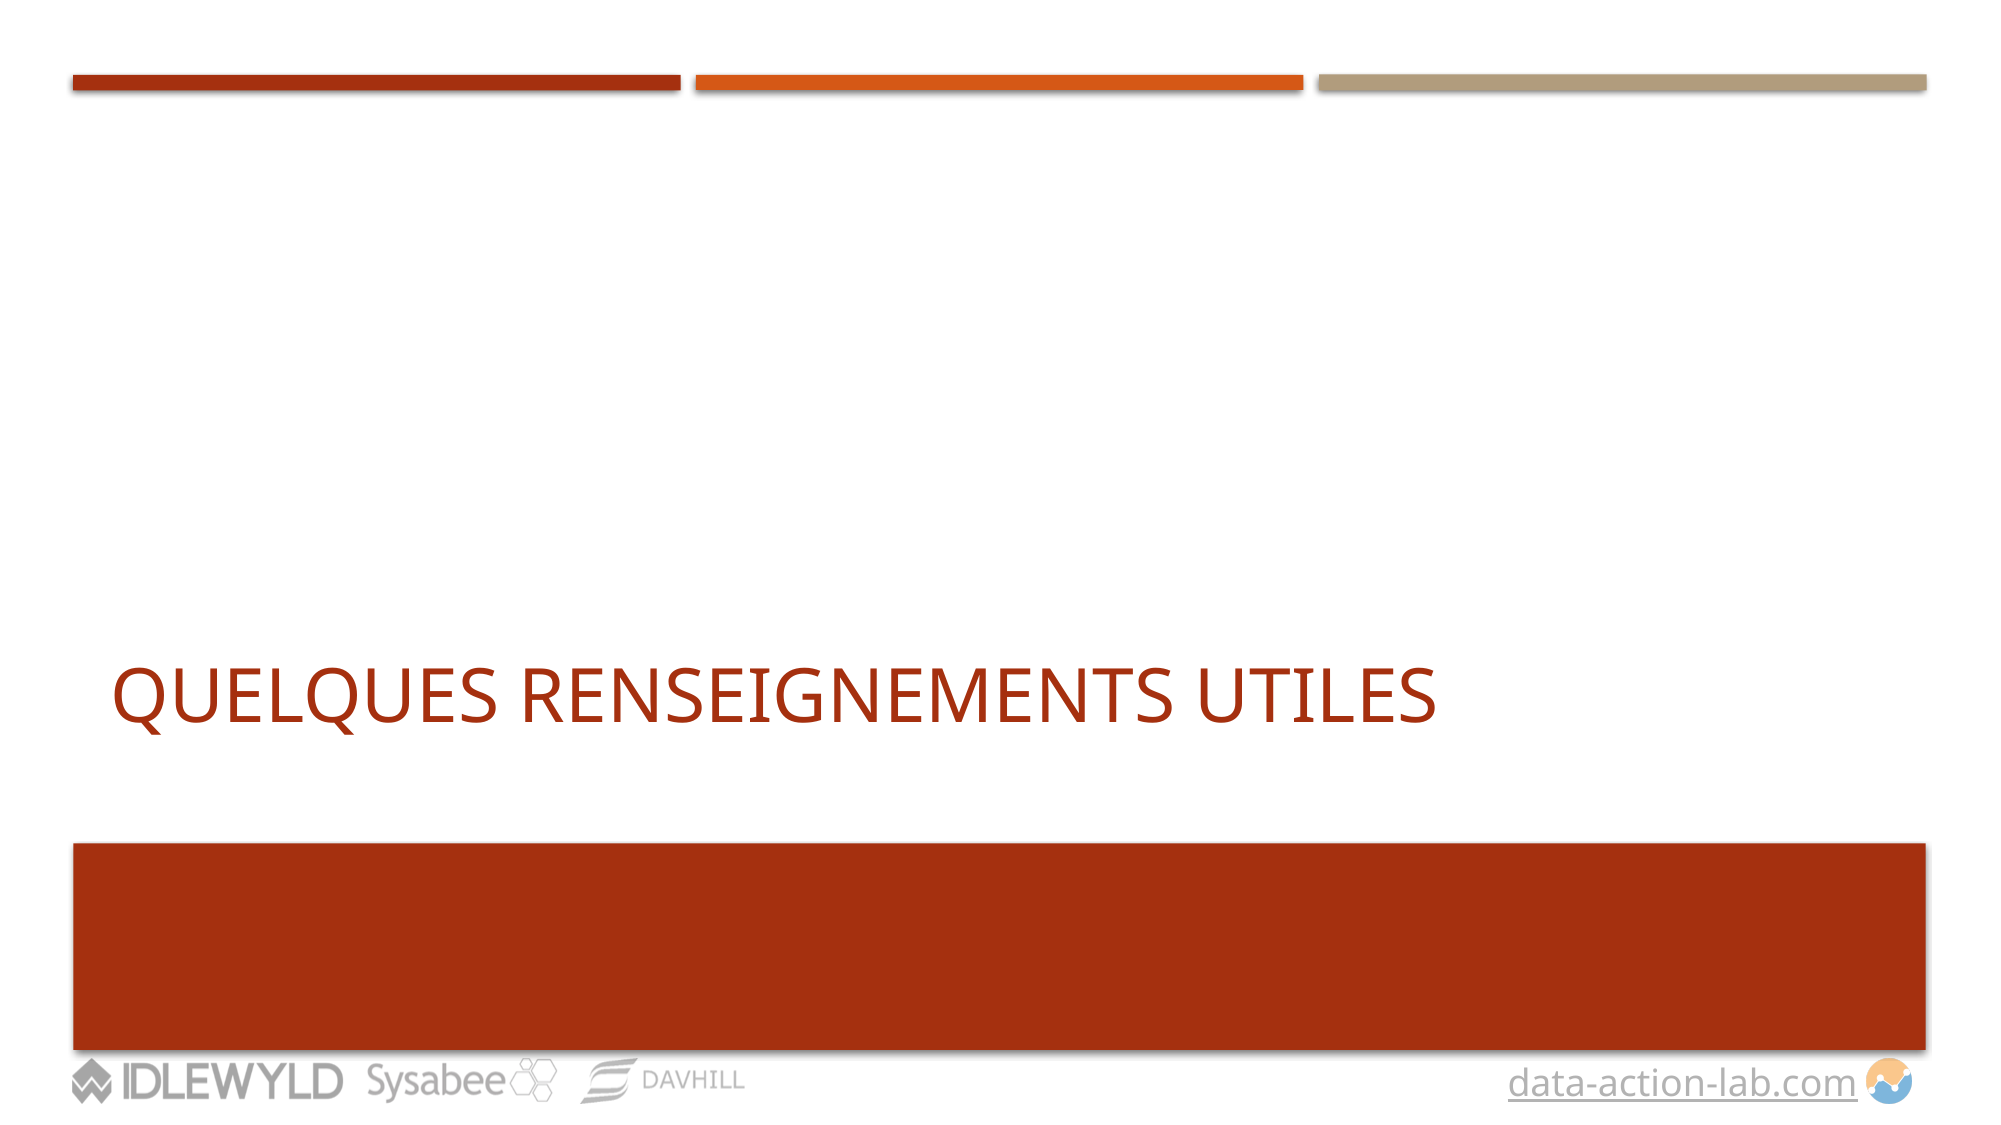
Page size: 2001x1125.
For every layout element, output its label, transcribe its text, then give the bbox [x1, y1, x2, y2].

picture [72, 1058, 745, 1104]
title QUELQUES renseignements UTILES [95, 499, 1905, 745]
